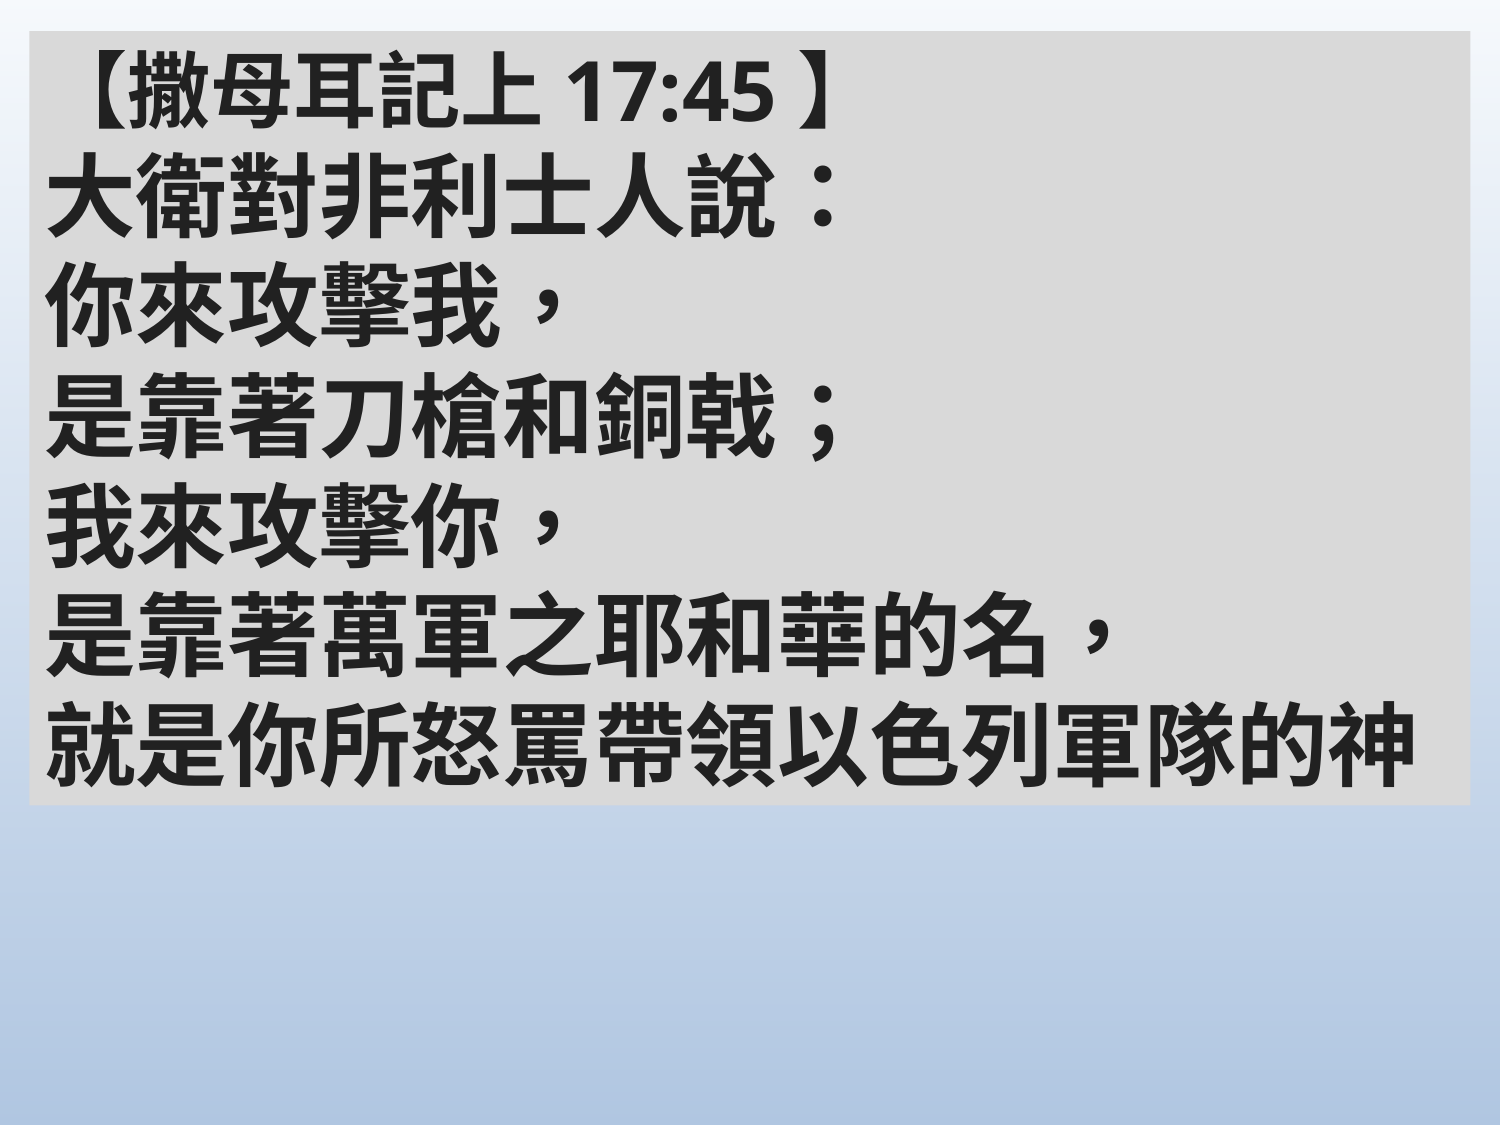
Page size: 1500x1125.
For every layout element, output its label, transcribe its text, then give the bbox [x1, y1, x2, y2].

text_box 【撒母耳記上17:45】 大衛對非利士人說： 你來攻擊我， 是靠著刀槍和銅戟； 我來攻擊你， 是靠著萬軍之耶和華的名， 就是你所怒罵帶領以色列軍隊的神 [29, 31, 1471, 806]
